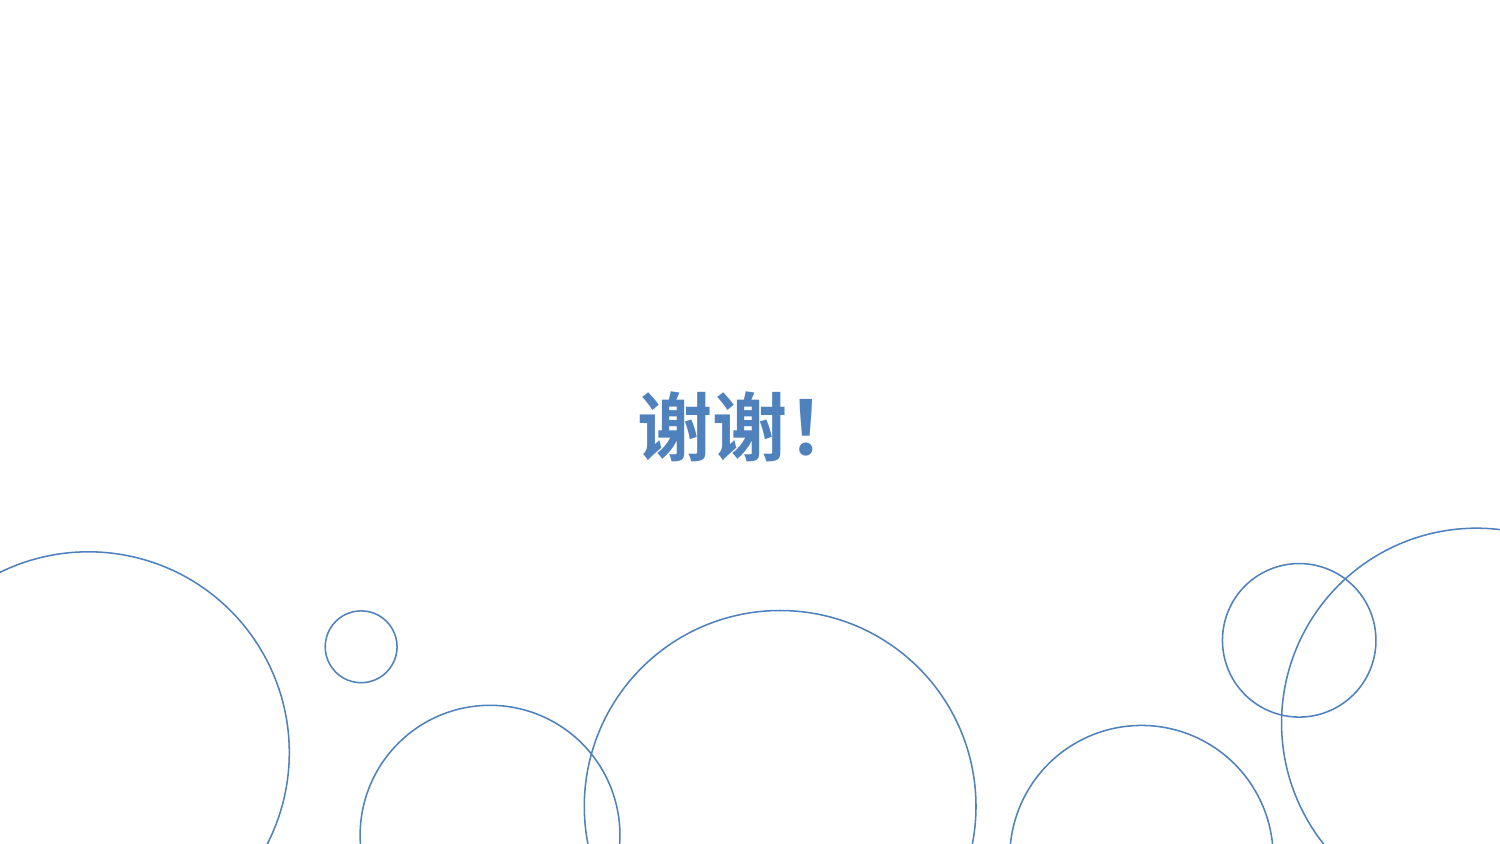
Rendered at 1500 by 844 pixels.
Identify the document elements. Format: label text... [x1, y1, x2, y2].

text_box [1220, 561, 1379, 720]
text_box [323, 608, 400, 685]
text_box [1279, 526, 1500, 844]
text_box [1008, 723, 1275, 844]
text_box [0, 549, 292, 844]
text_box [582, 608, 979, 844]
text_box 谢谢！ [622, 372, 878, 478]
text_box [358, 703, 590, 844]
